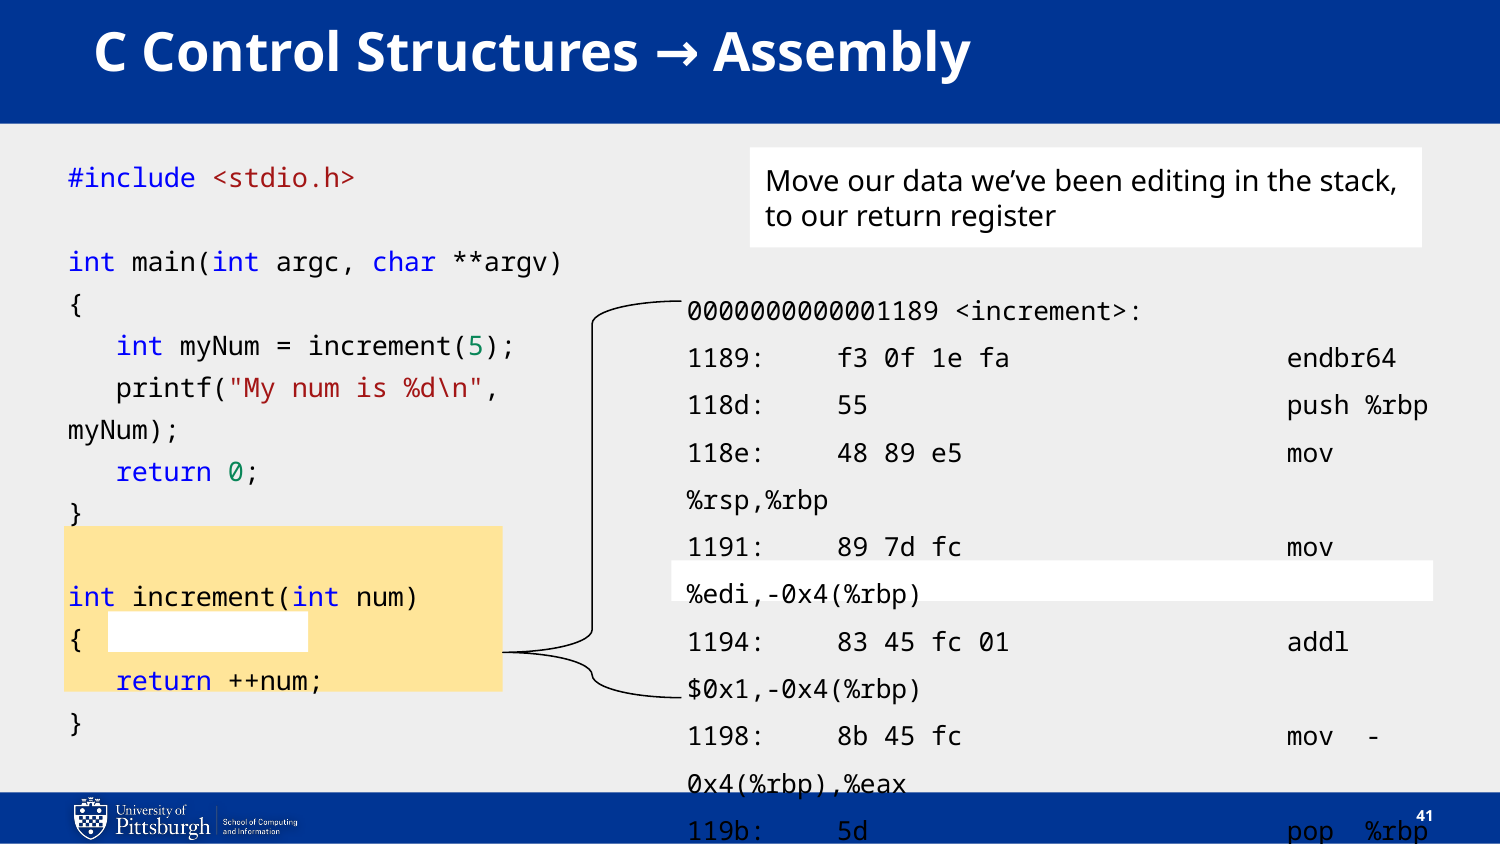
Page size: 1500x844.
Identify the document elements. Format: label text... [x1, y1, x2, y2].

slide_number 41 [1358, 791, 1449, 843]
text_box [502, 301, 682, 698]
list 0000000000001189 <increment>: 1189: f3 0f 1e fa endbr64 118d: 55 push %rbp 118e: 48 89 e5 mov %rsp,%rbp 1191: 89 7d fc mov %edi,-0x4(%rbp) 1194: 83 45 fc 01 addl $0x1,-0x4(%rbp) 1198: 8b 45 fc mov -0x4(%rbp),%eax 119b: 5d pop %rbp 119c: c3 ret [671, 262, 1449, 750]
title C Control Structures → Assembly [78, 0, 1422, 98]
picture [74, 797, 310, 840]
text_box Move our data we’ve been editing in the stack, to our return register [749, 147, 1422, 248]
list #include <stdio.h> int main(int argc, char **argv) { int myNum = increment(5); printf("My num is %d\n", myNum); return 0; } int increment(int num) { return ++num; } [52, 136, 614, 753]
